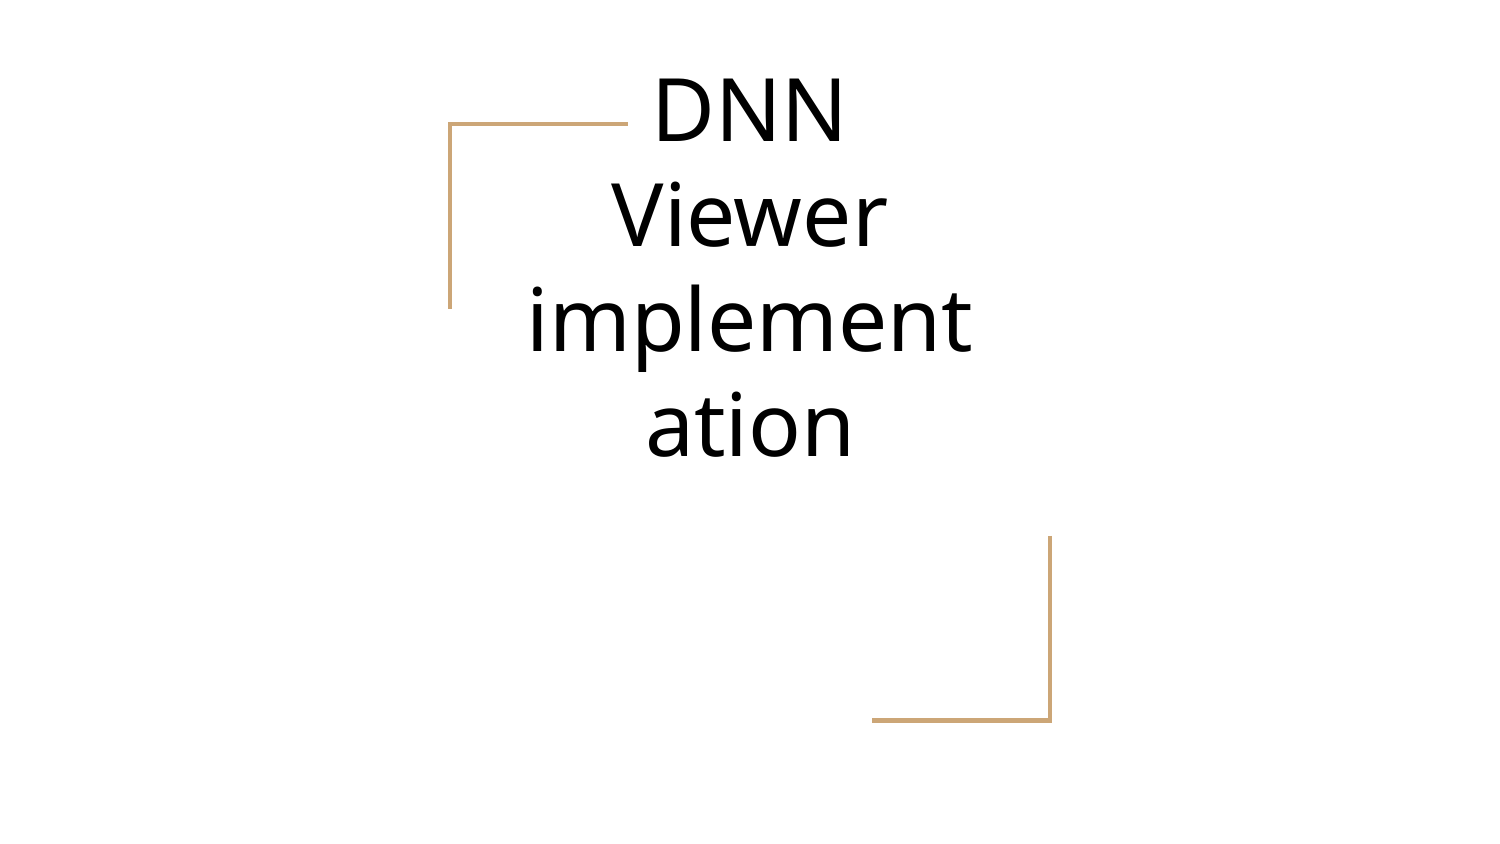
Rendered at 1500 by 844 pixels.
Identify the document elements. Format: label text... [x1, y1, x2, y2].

title DNN Viewer implementation [499, 236, 1001, 490]
